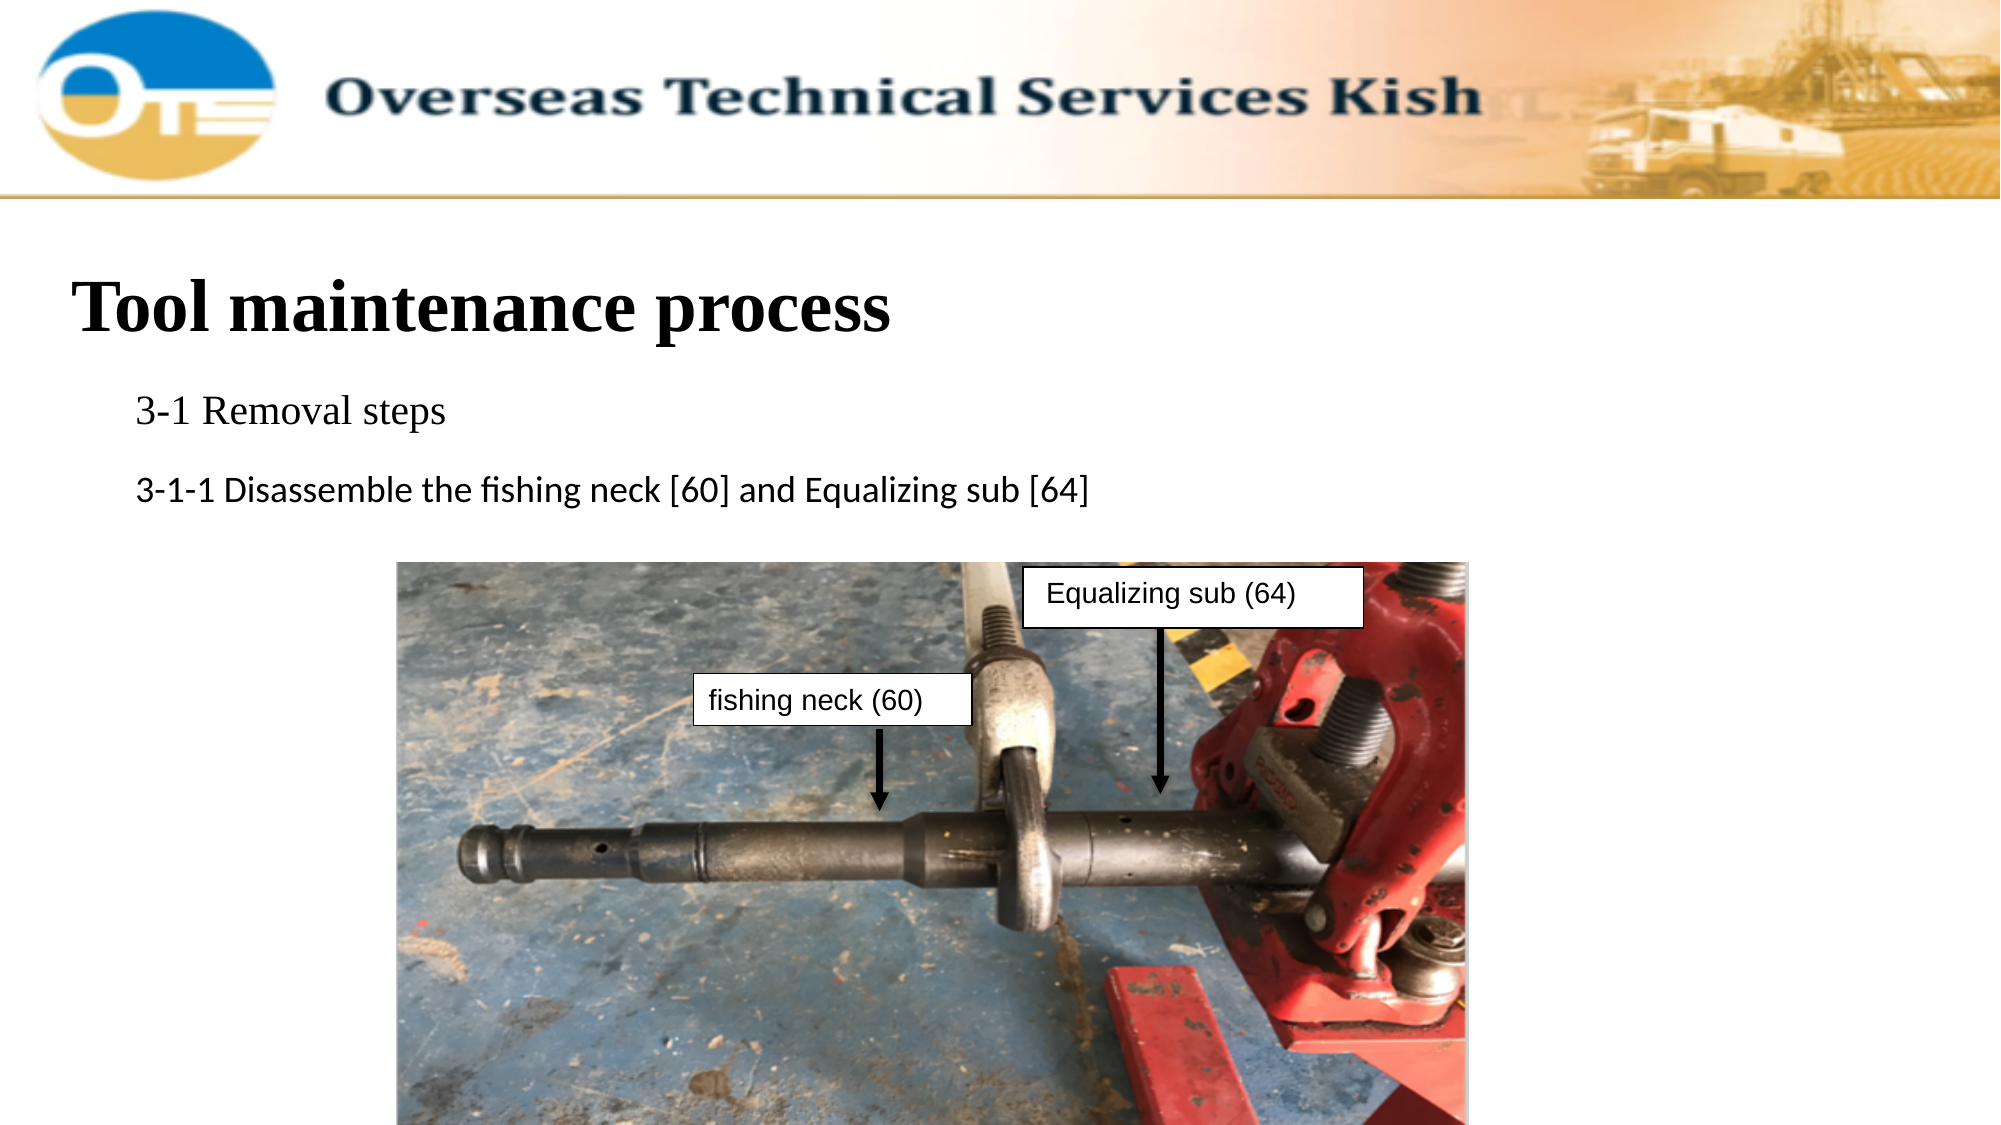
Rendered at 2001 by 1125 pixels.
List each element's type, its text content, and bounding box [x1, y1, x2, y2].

title Tool maintenance process [55, 234, 1469, 370]
picture [0, 0, 2000, 199]
text_box 3-1 Removal steps [120, 375, 833, 440]
text_box 3-1-1 Disassemble the fishing neck [60] and Equalizing sub [64] [120, 457, 1825, 518]
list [395, 562, 1469, 1125]
